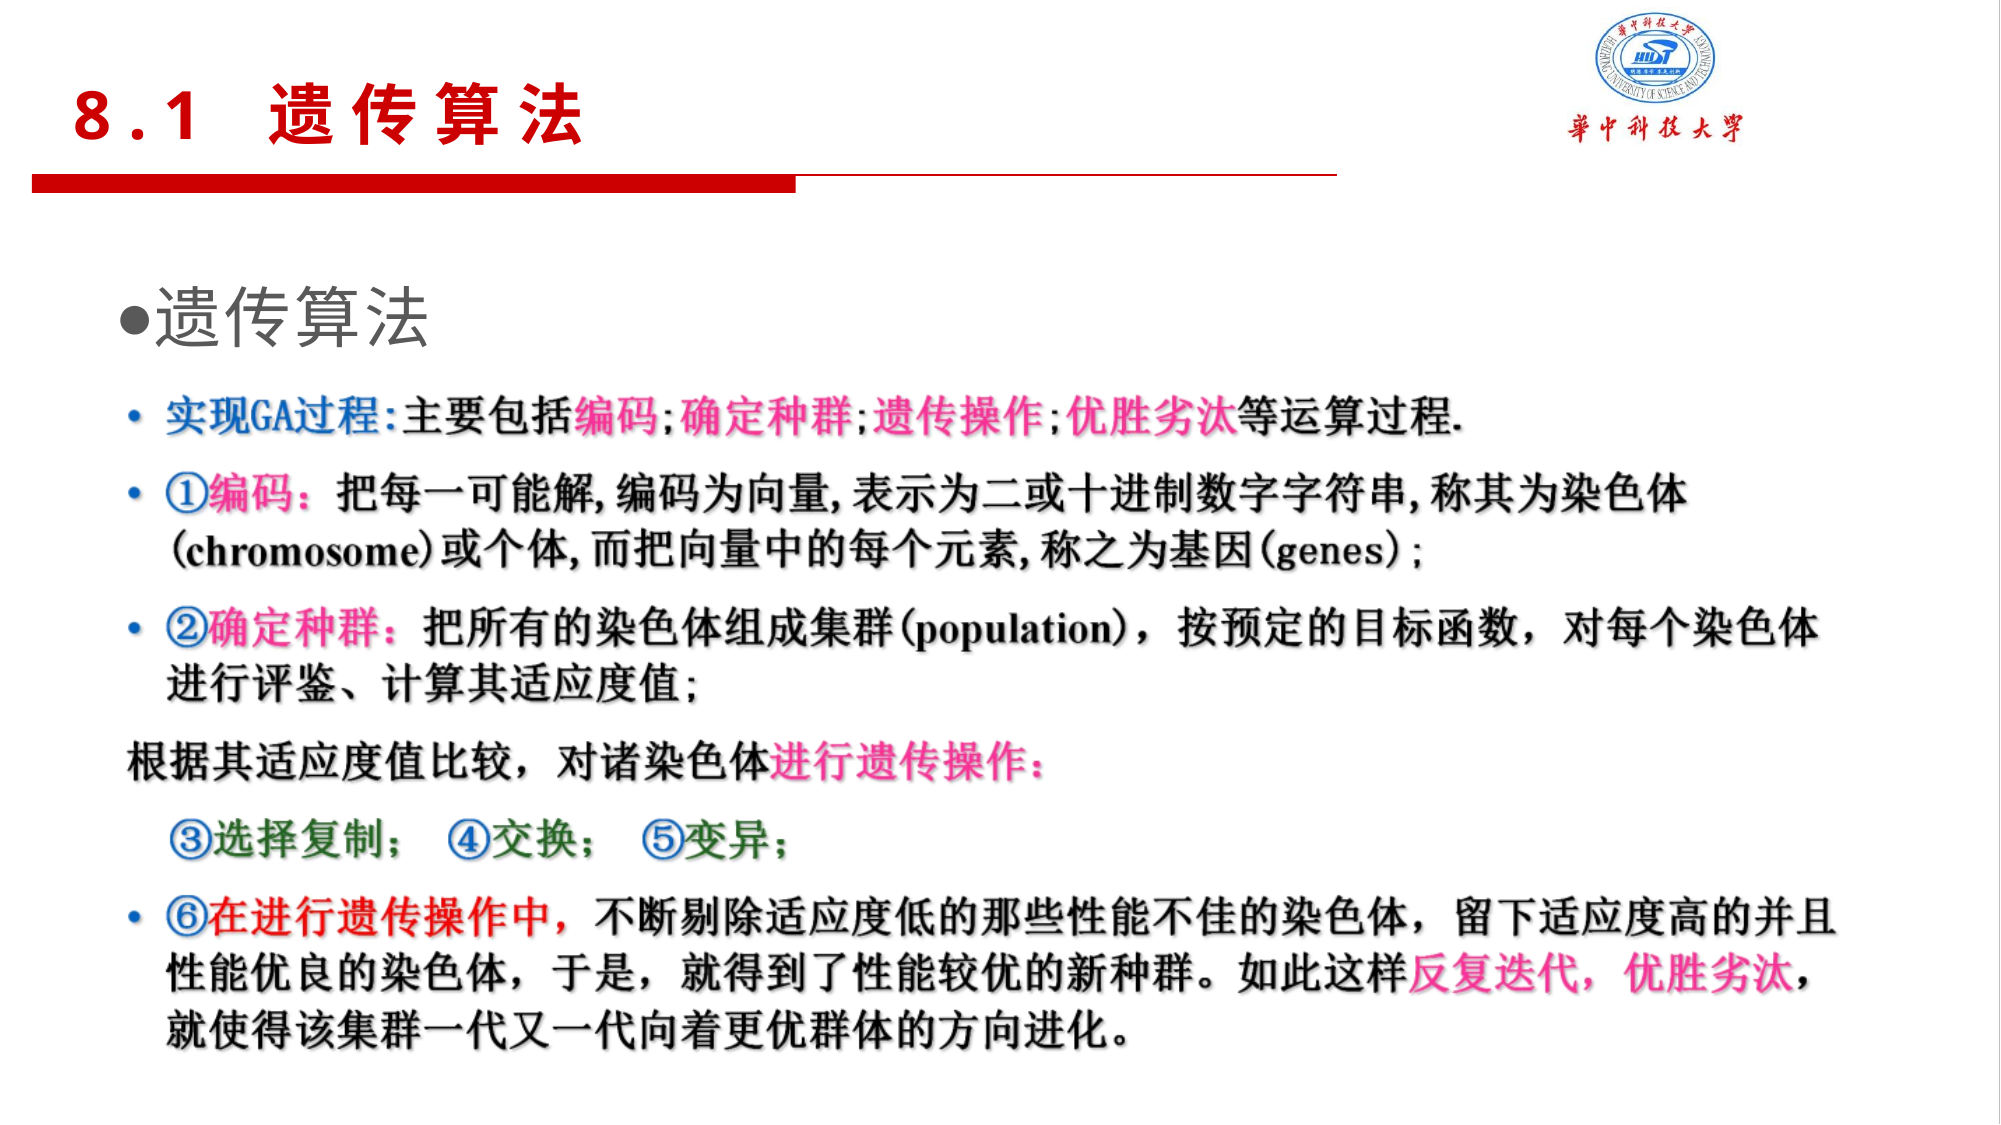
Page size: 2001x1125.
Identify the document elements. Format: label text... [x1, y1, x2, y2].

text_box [31, 174, 1338, 193]
list 遗传算法 [99, 244, 1900, 1026]
text_box 8.1 遗传算法 [71, 70, 669, 153]
picture [0, 0, 2001, 1125]
